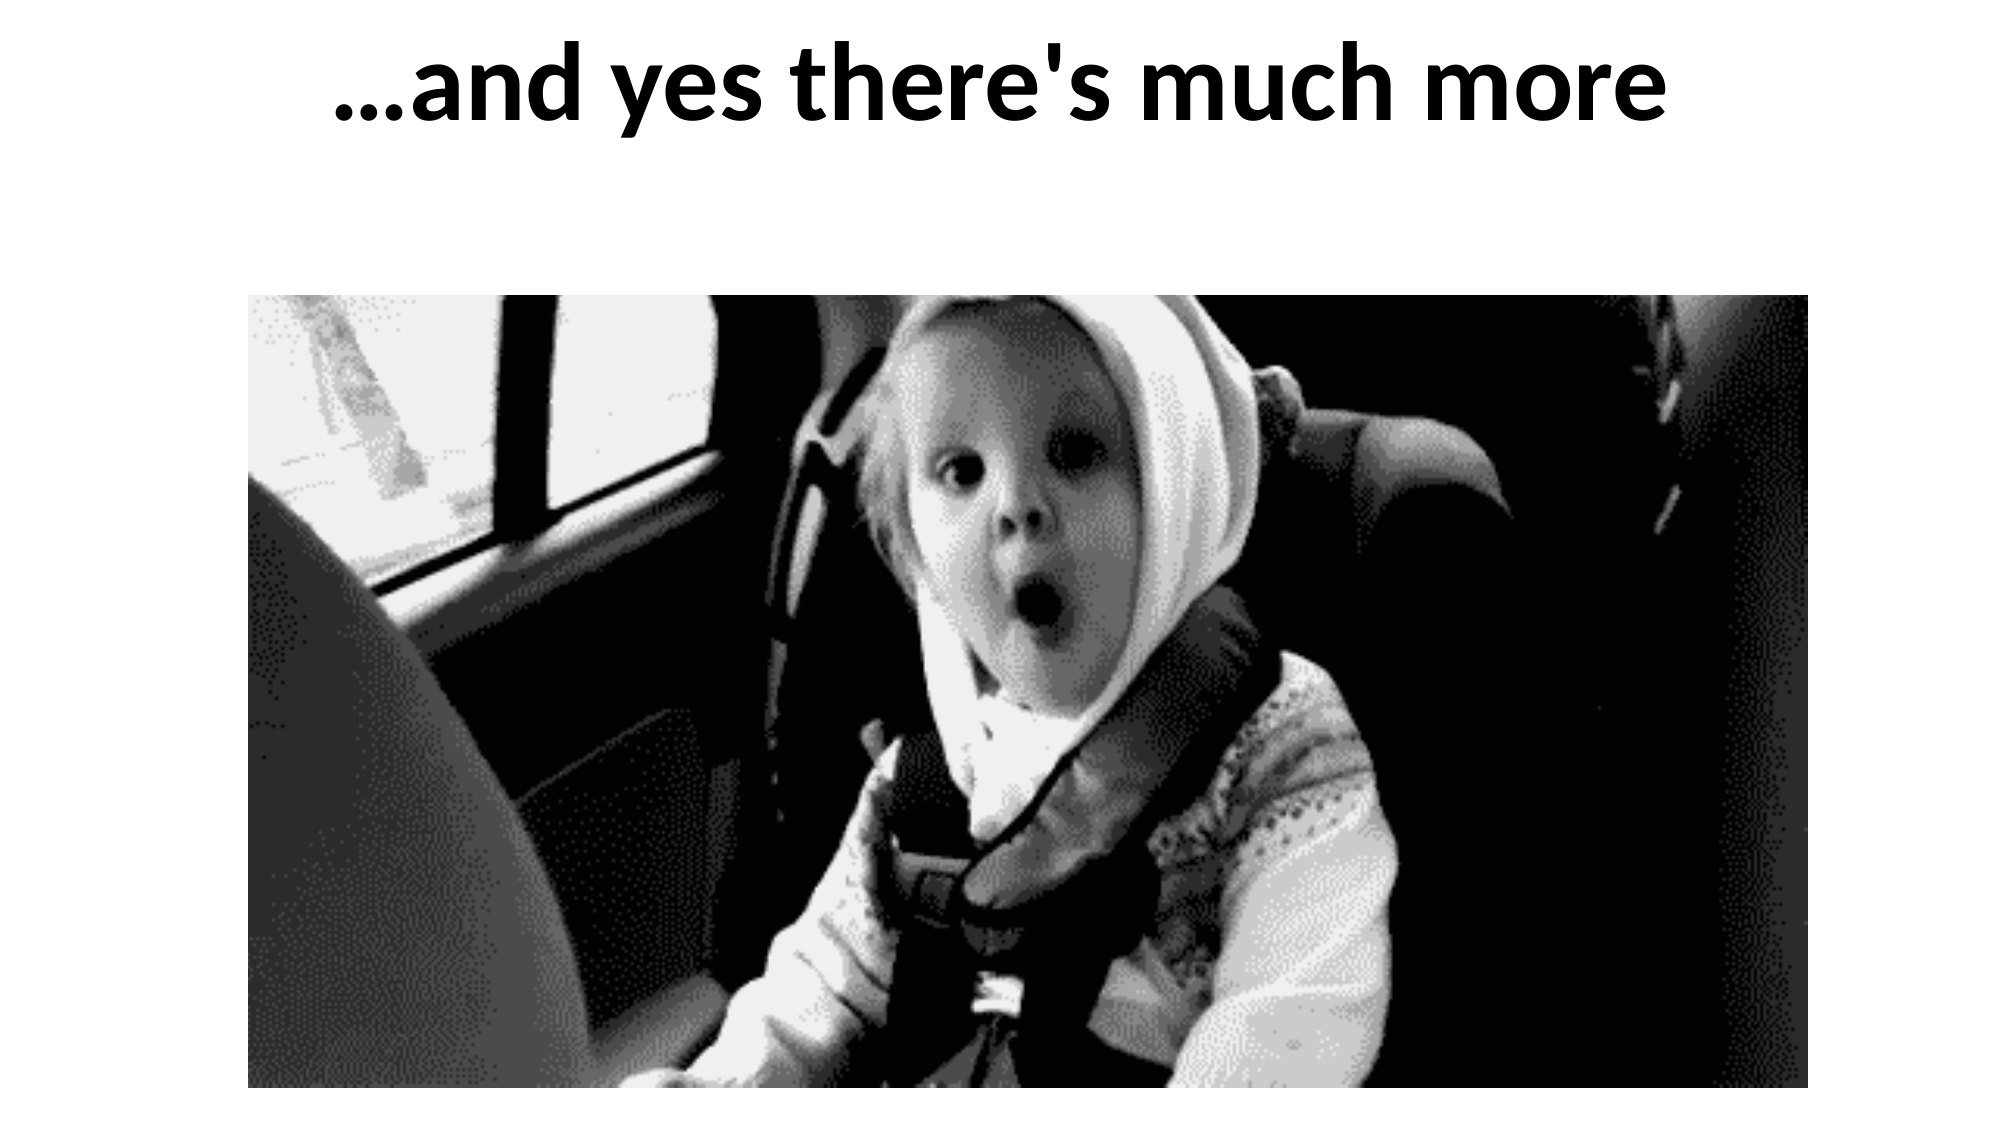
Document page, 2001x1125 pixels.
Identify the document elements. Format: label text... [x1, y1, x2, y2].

picture [248, 295, 1808, 1088]
text_box …and yes there's much more [0, 0, 2000, 150]
